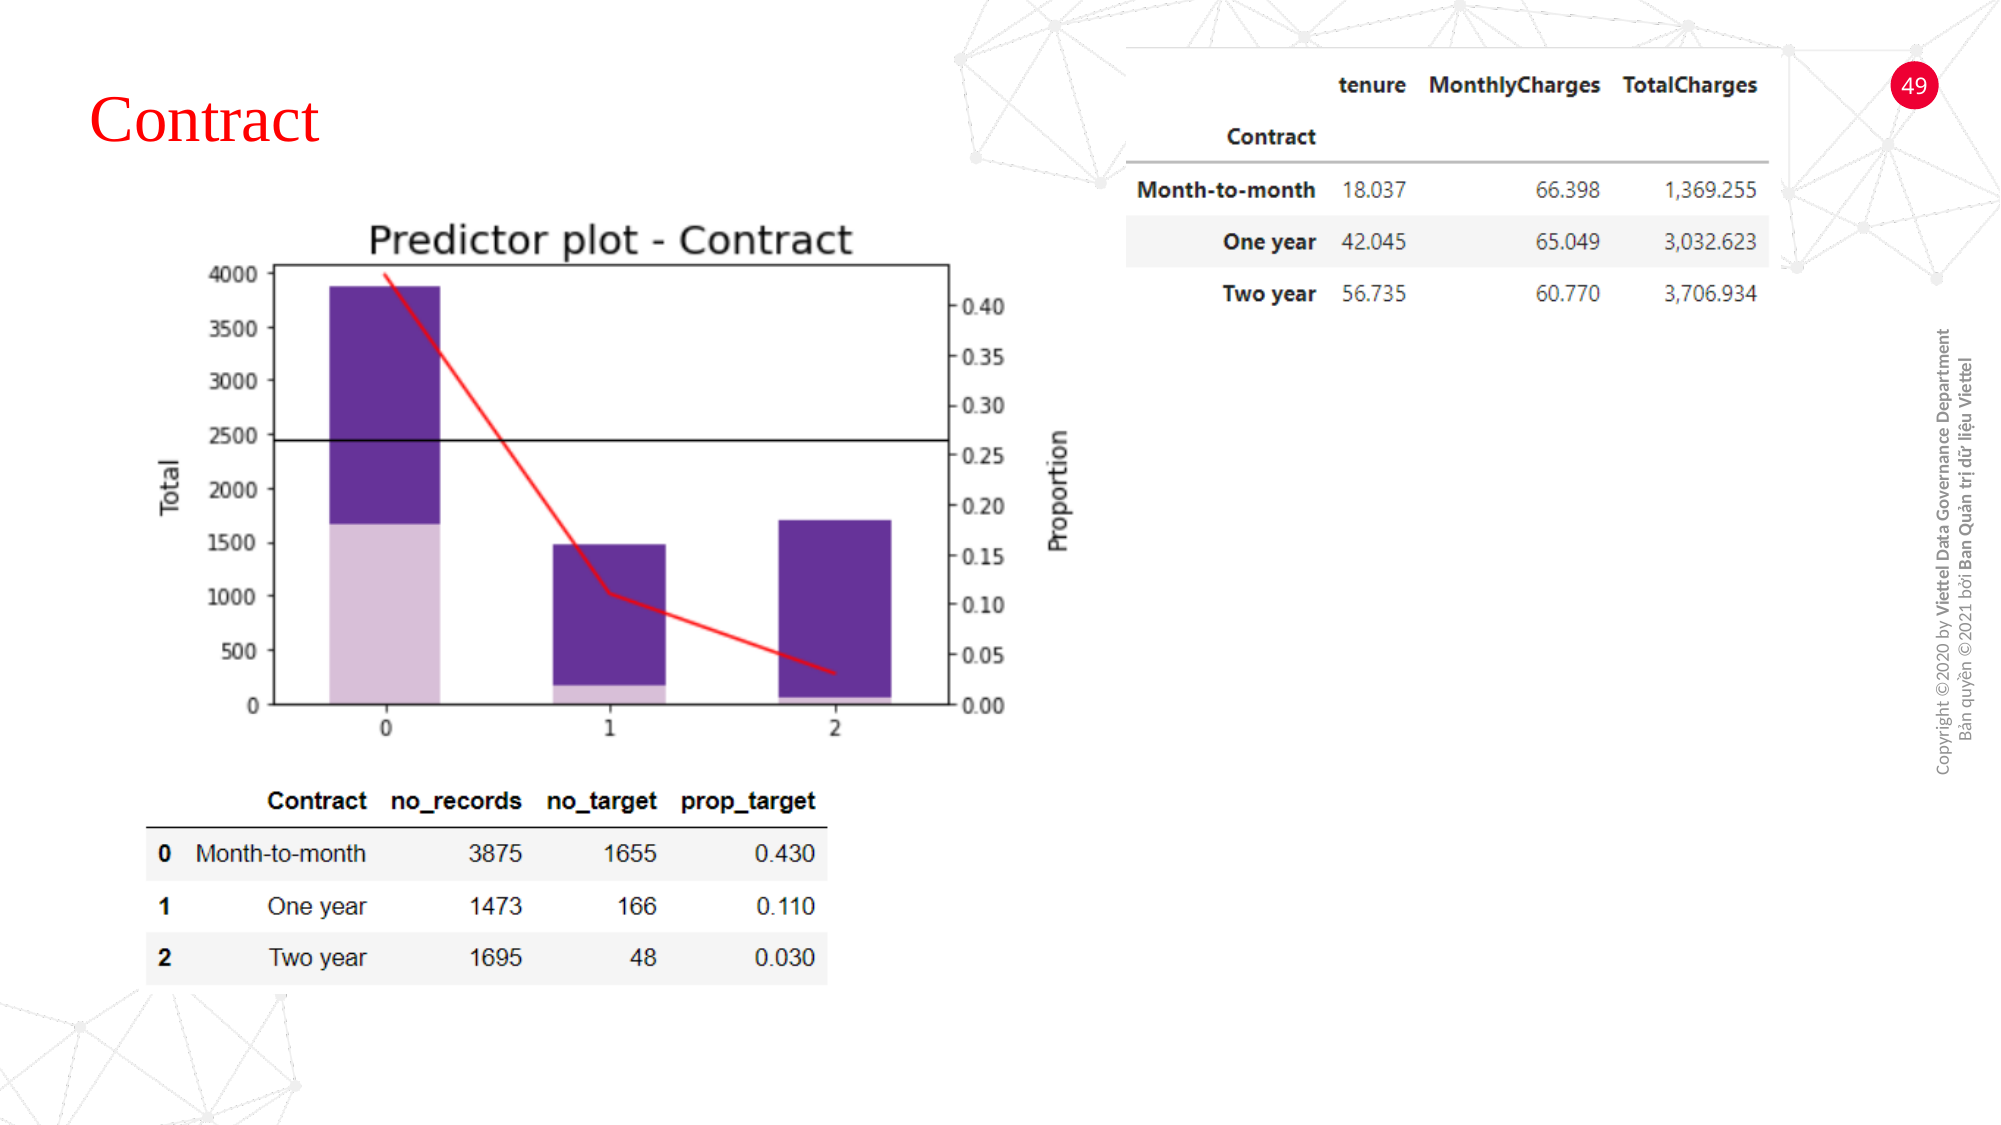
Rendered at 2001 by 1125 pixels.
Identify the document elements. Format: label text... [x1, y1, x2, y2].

picture [0, 0, 2000, 1125]
text_box Contract [74, 66, 513, 162]
